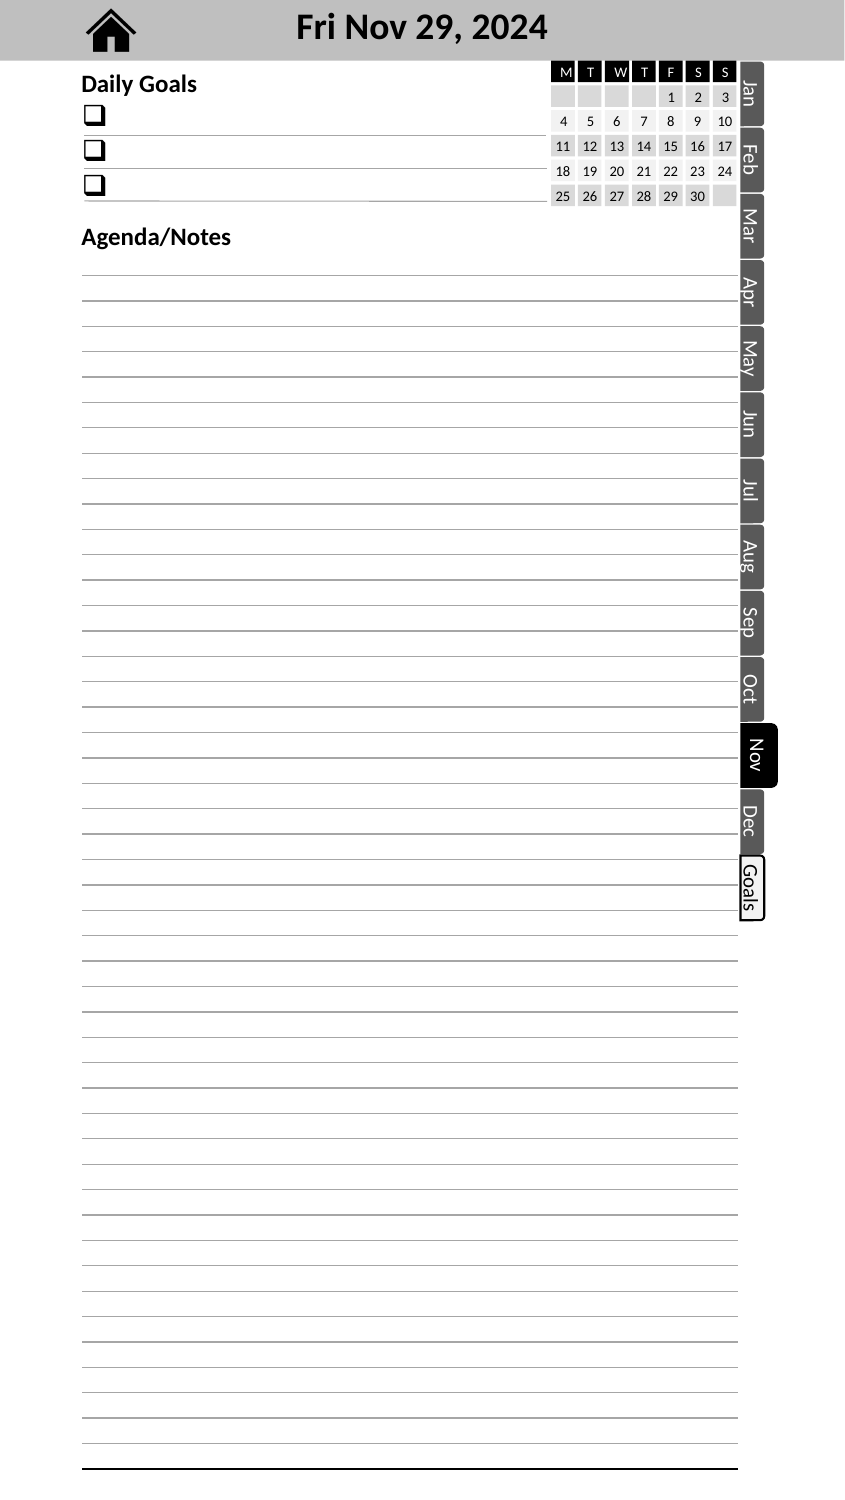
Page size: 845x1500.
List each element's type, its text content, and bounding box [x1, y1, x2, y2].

list Fri Nov 29, 2024 [190, 0, 655, 61]
picture [82, 1, 140, 59]
